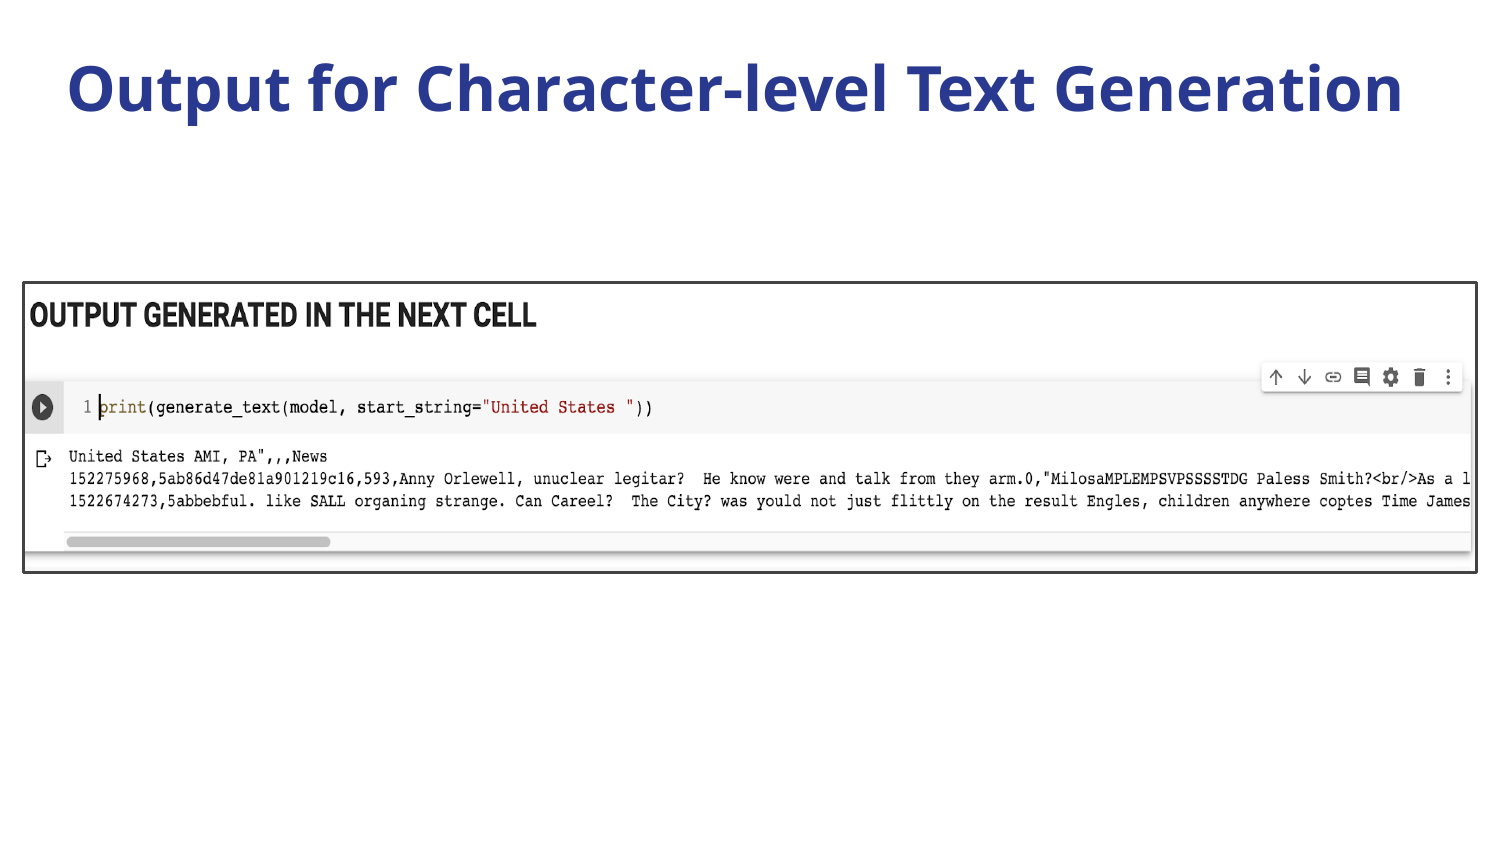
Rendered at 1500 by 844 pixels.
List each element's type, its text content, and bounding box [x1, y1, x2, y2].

title Output for Character-level Text Generation [51, 33, 1449, 134]
picture [24, 283, 1476, 572]
